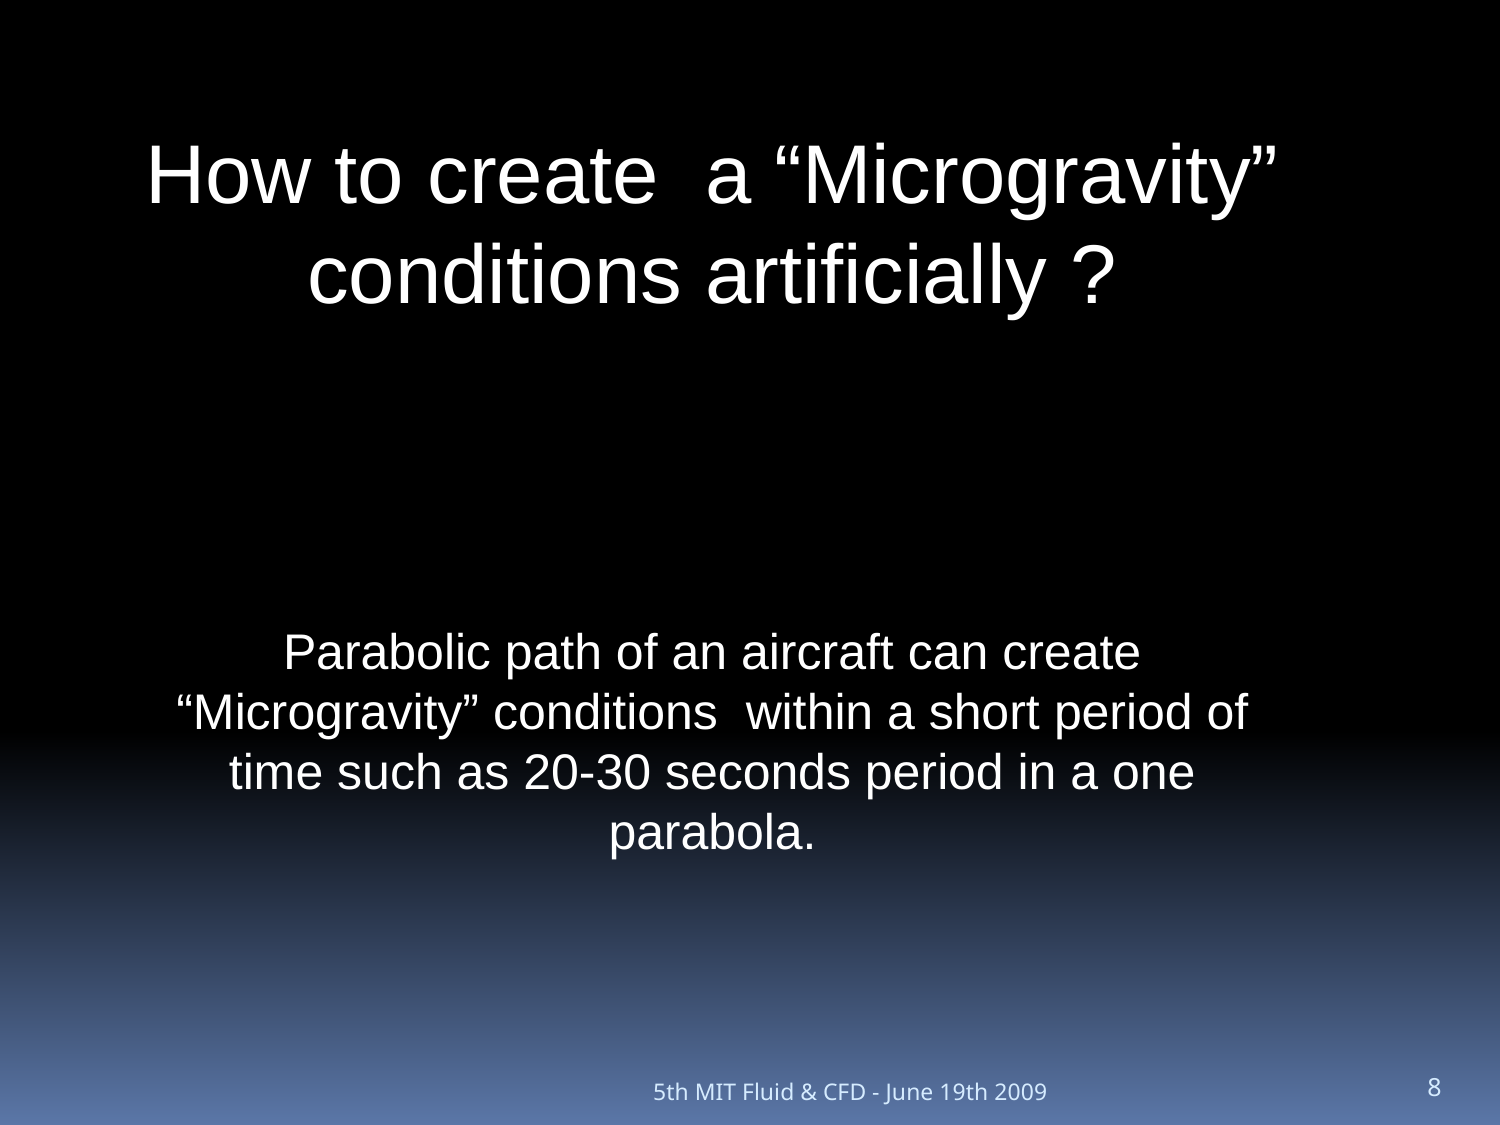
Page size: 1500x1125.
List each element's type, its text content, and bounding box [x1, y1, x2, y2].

slide_number 8 [1412, 1052, 1488, 1113]
text_box How to create a “Microgravity” conditions artificially ? Parabolic path of an aircraft can create “Microgravity” conditions within a short period of time such as 20-30 seconds period in a one parabola. [125, 112, 1300, 988]
footer 5th MIT Fluid & CFD - June 19th 2009 [150, 1052, 1063, 1113]
